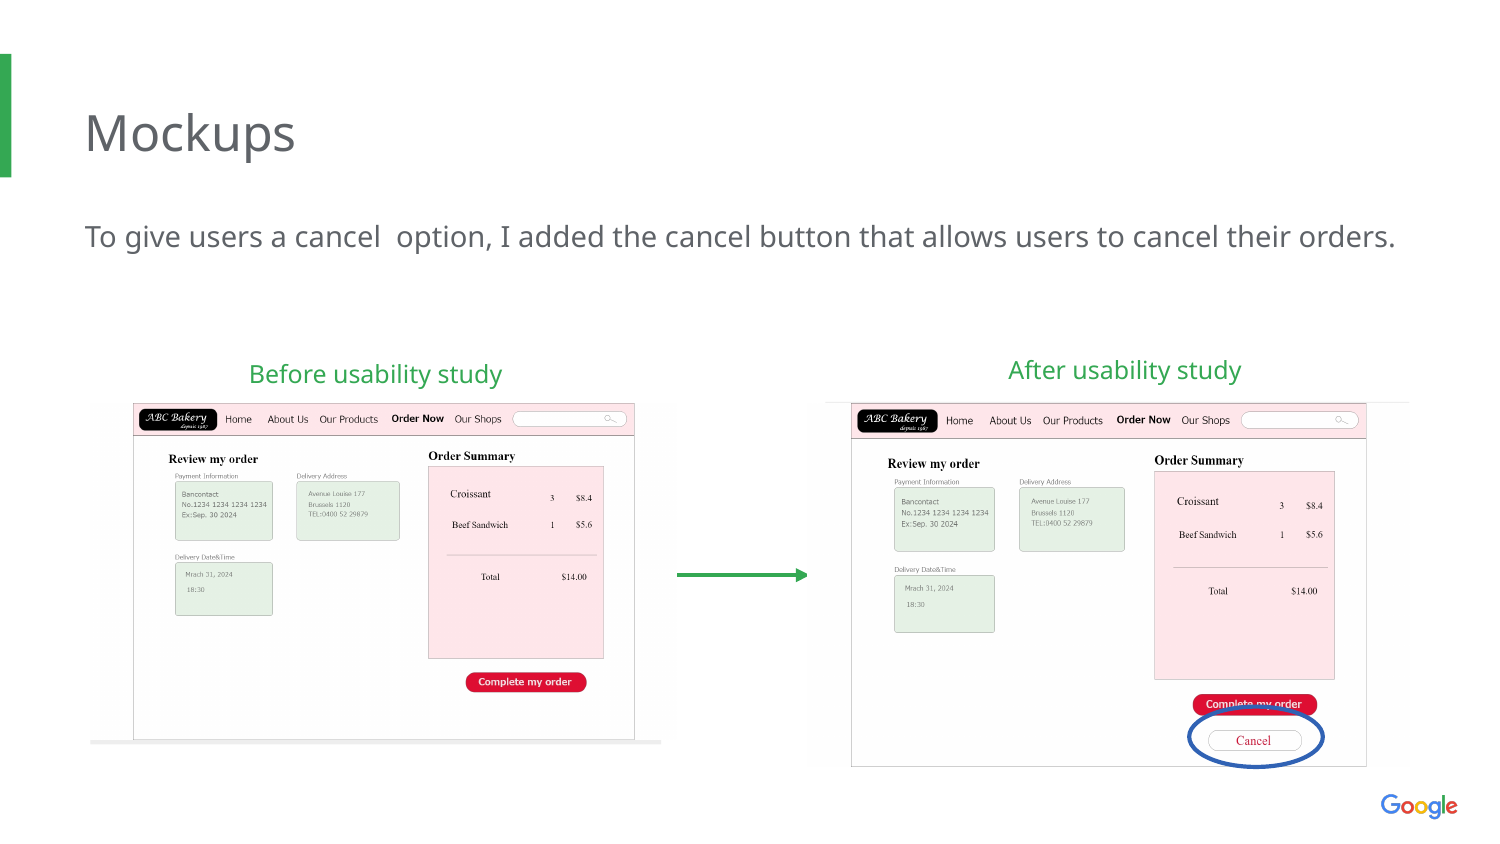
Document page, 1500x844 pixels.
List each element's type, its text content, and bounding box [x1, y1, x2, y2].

text_box Before usability study [182, 343, 569, 402]
text_box To give users a cancel option, I added the cancel button that allows users to cancel their orders. [84, 186, 1441, 269]
picture [90, 403, 677, 741]
picture [1381, 794, 1458, 820]
picture [807, 403, 1410, 768]
text_box After usability study [932, 339, 1319, 400]
text_box Mockups [84, 85, 1234, 176]
